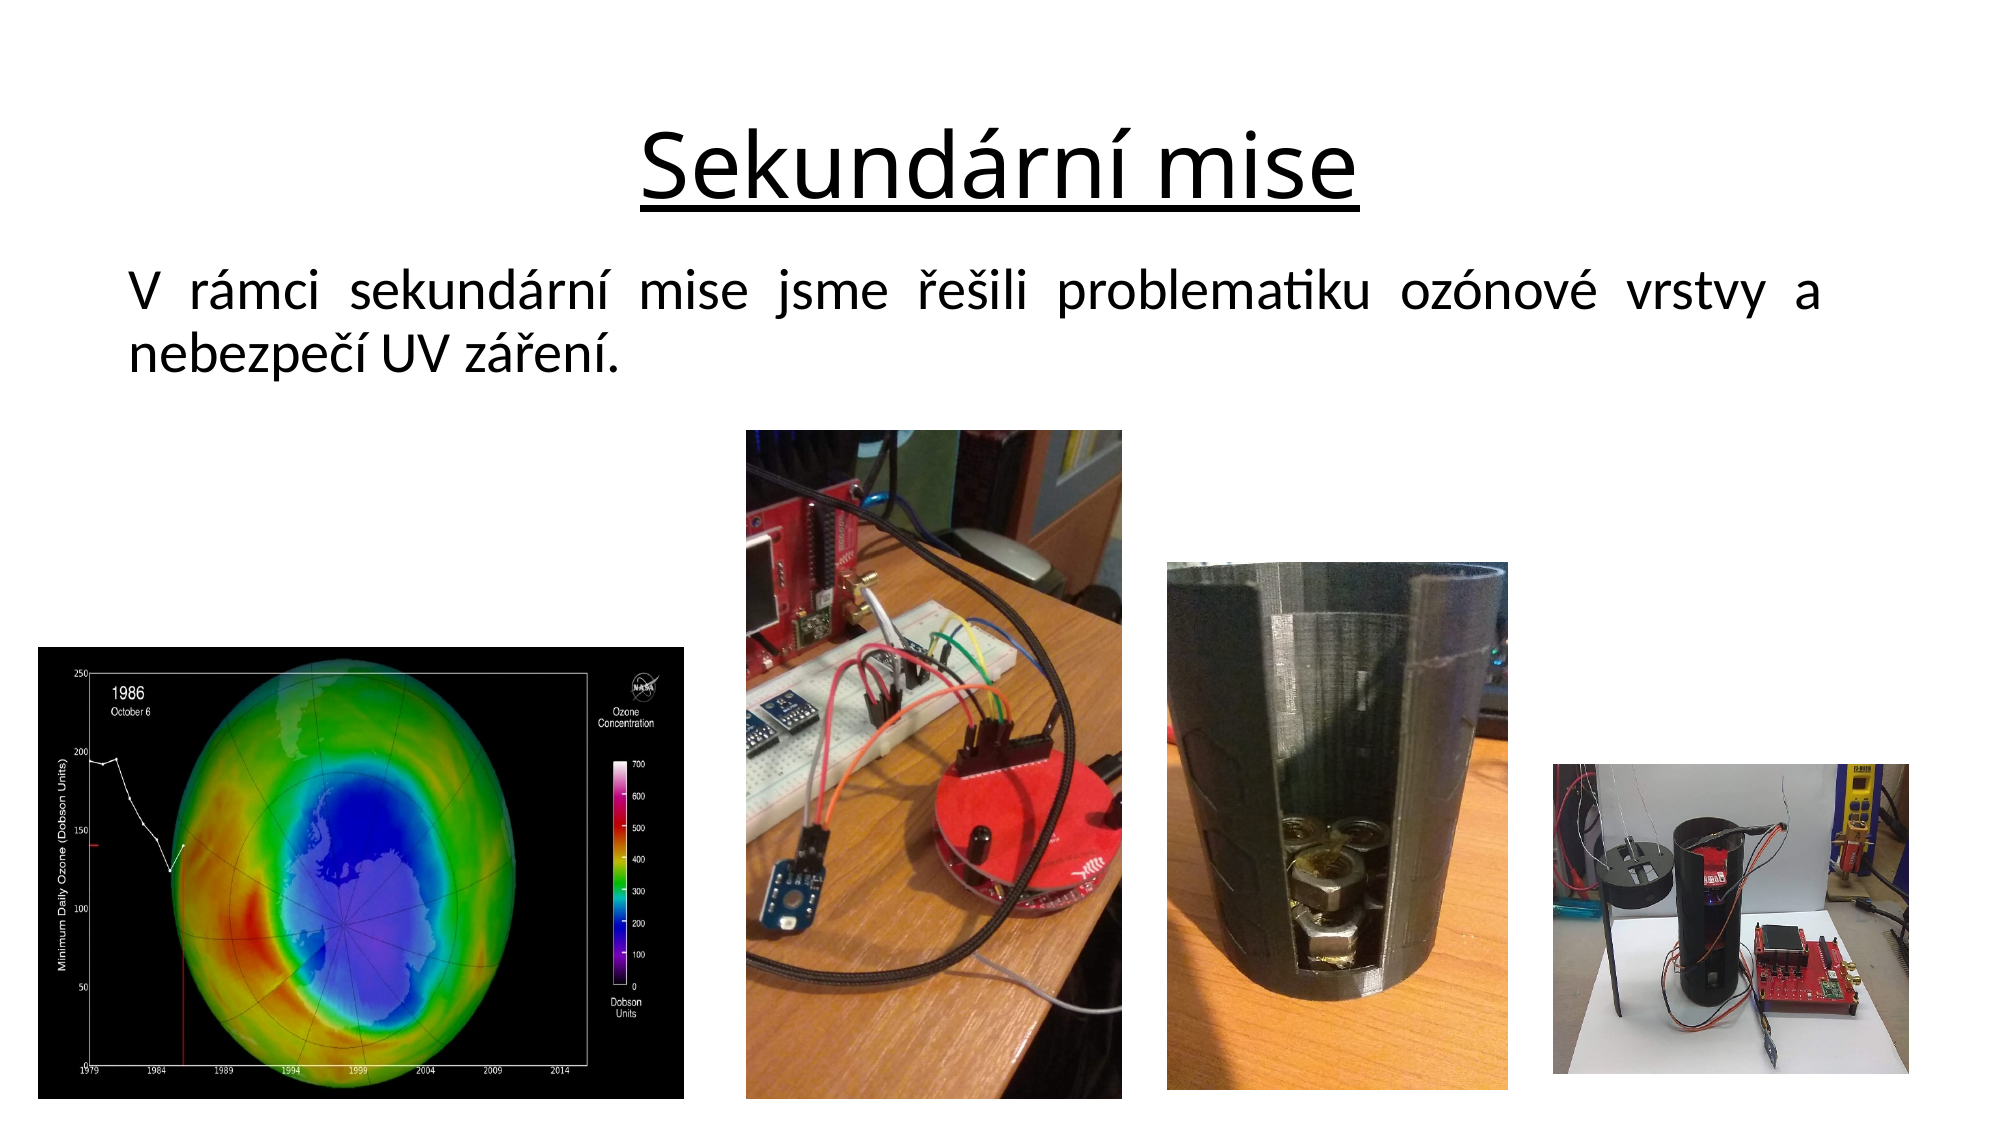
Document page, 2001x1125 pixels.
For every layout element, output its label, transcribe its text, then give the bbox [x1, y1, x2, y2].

picture [1553, 764, 1909, 1075]
title Sekundární mise [137, 59, 1863, 278]
list V rámci sekundární mise jsme řešili problematiku ozónové vrstvy a nebezpečí UV záření. [113, 252, 1839, 412]
picture [1167, 562, 1508, 1090]
picture [38, 647, 684, 1099]
picture [746, 430, 1122, 1099]
